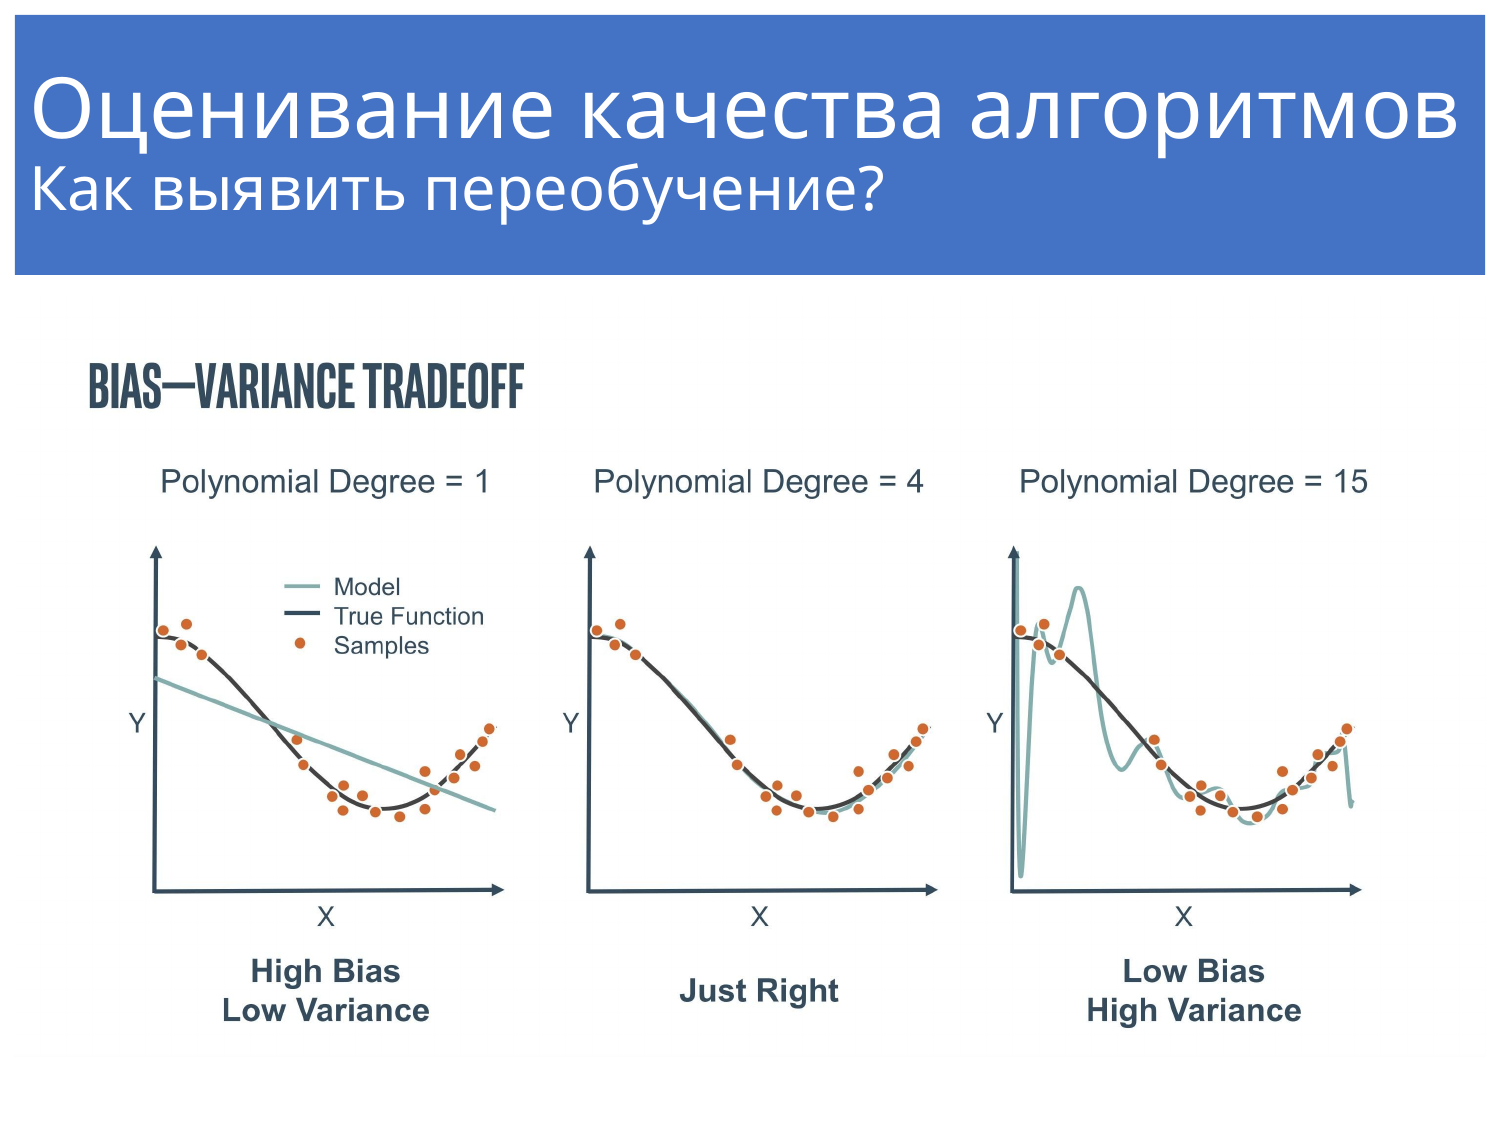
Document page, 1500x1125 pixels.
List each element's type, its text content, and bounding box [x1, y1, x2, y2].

title Оценивание качества алгоритмов Как выявить переобучение? [14, 14, 1486, 275]
picture [14, 295, 1486, 1058]
